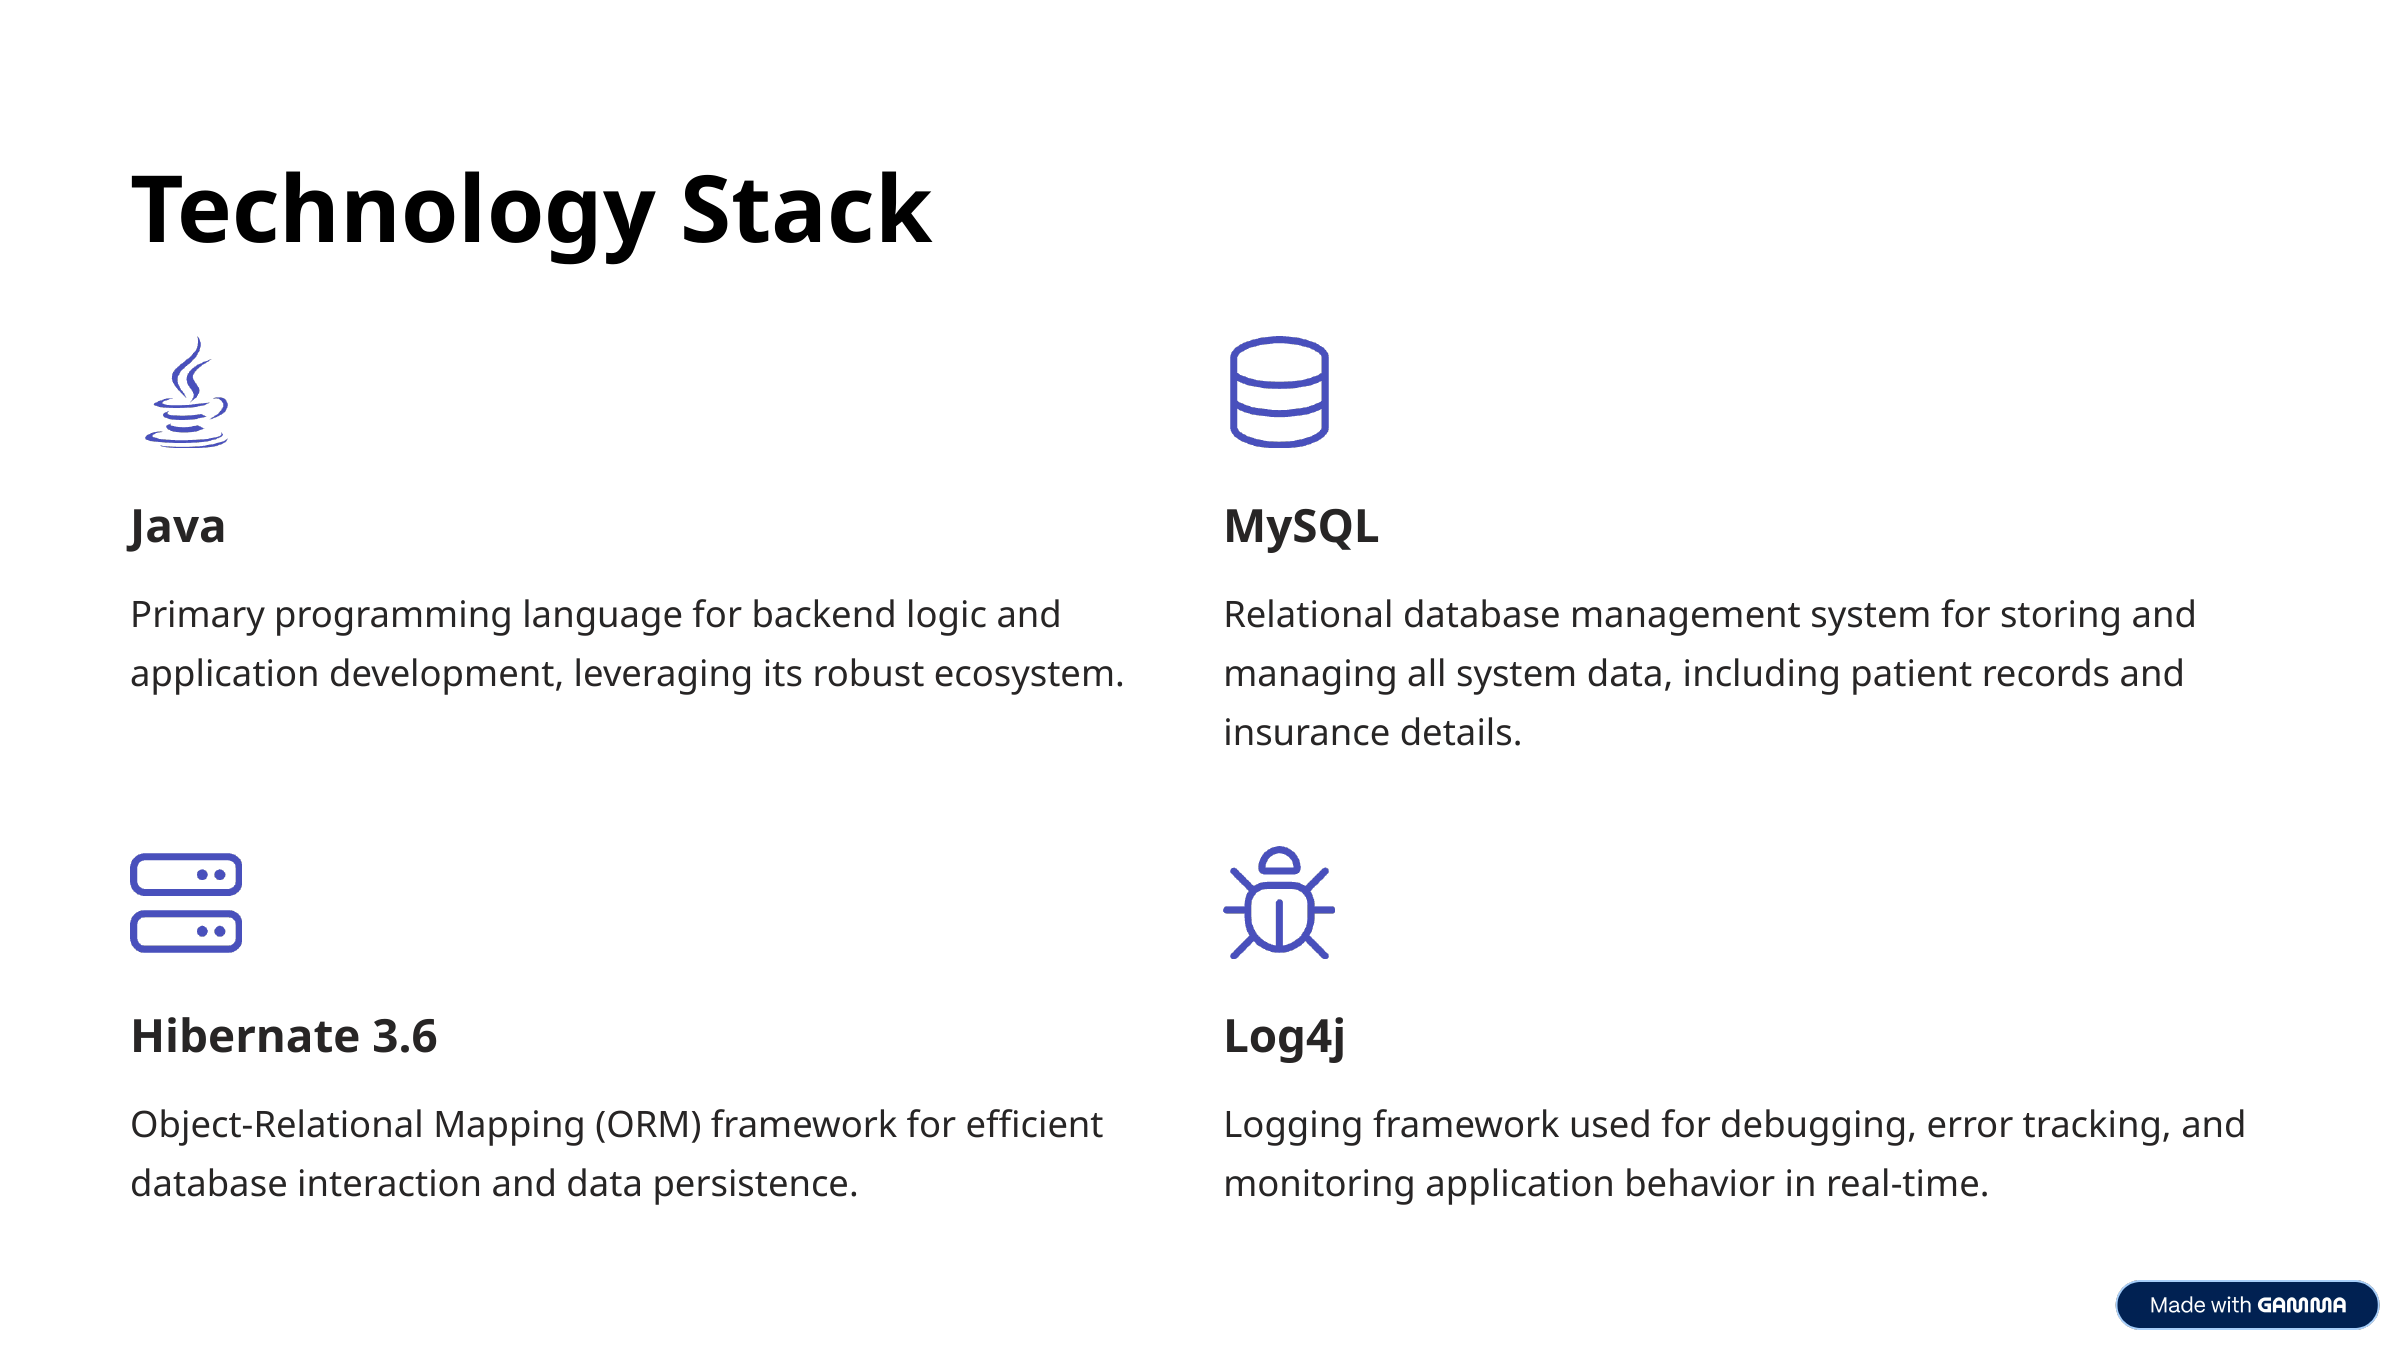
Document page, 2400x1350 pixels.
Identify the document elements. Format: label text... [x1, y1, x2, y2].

text_box Logging framework used for debugging, error tracking, and monitoring application behavior in real-time. [1223, 1085, 2270, 1205]
text_box MySQL [1223, 494, 1689, 553]
text_box Log4j [1223, 1004, 1689, 1063]
picture [130, 336, 242, 448]
text_box Object-Relational Mapping (ORM) framework for efficient database interaction and data persistence. [130, 1085, 1177, 1205]
picture [130, 846, 242, 959]
picture [1223, 336, 1335, 448]
text_box Relational database management system for storing and managing all system data, including patient records and insurance details. [1223, 574, 2270, 754]
text_box Primary programming language for backend logic and application development, leveraging its robust ecosystem. [130, 574, 1177, 694]
text_box Hibernate 3.6 [130, 1004, 596, 1063]
picture [2106, 1271, 2389, 1339]
picture [1223, 846, 1335, 959]
text_box Java [130, 494, 596, 553]
text_box Technology Stack [130, 145, 1061, 262]
